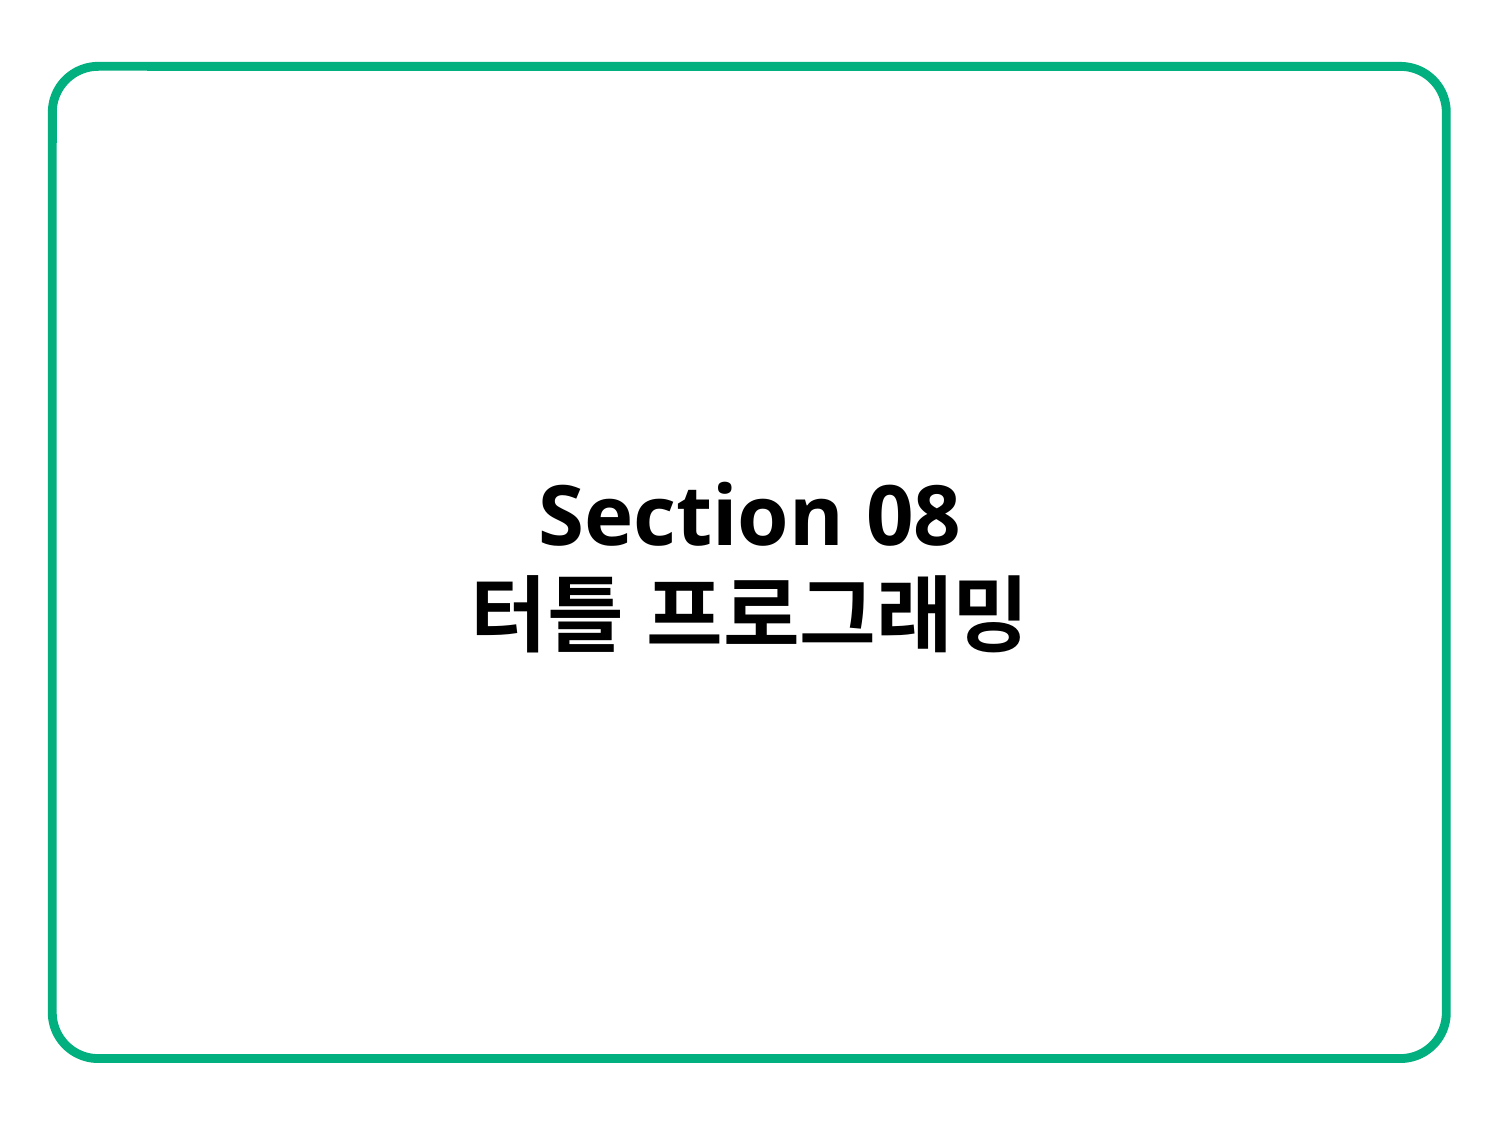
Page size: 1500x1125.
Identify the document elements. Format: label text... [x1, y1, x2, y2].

text_box Section 08 터틀 프로그래밍 [342, 403, 1158, 722]
